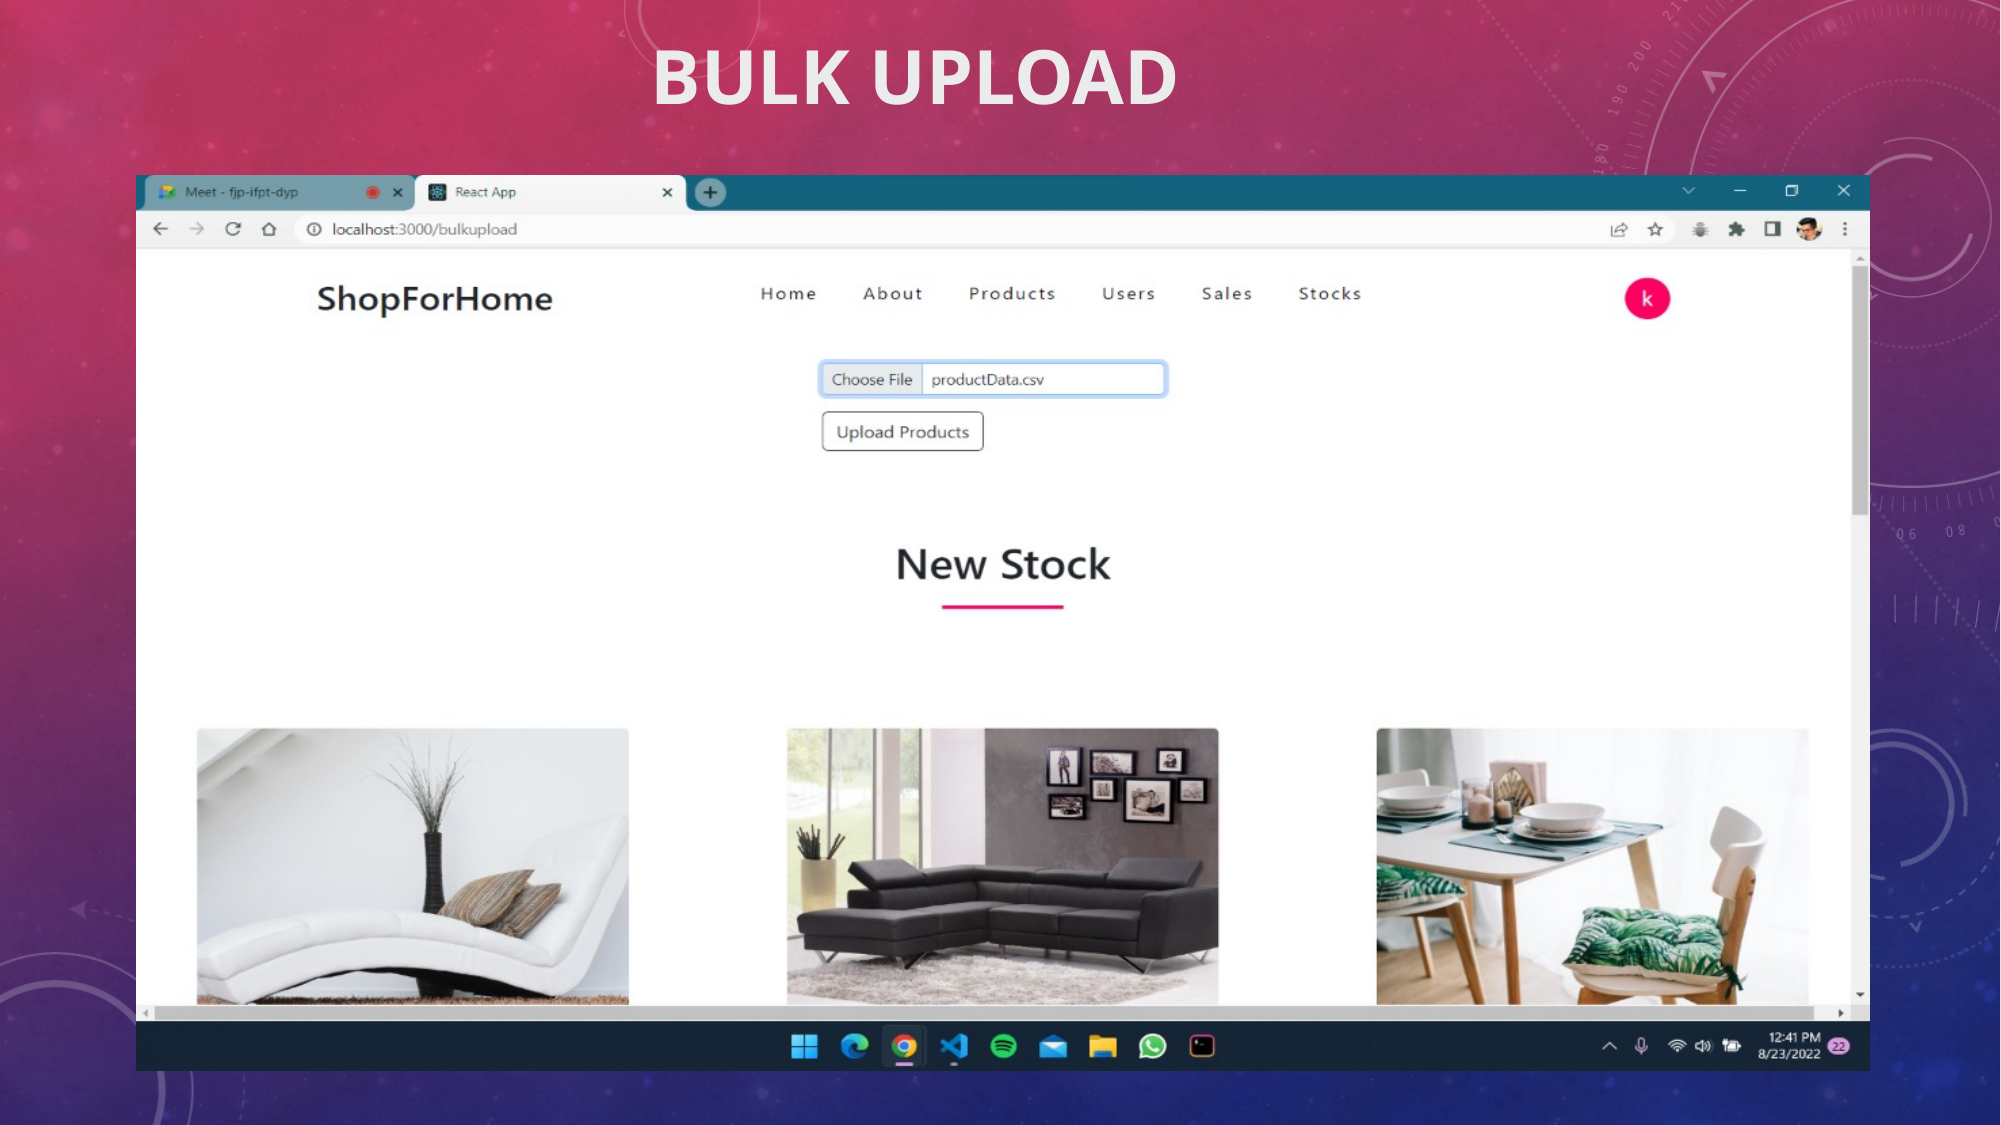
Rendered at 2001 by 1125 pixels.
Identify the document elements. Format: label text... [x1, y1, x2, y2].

picture [0, 0, 2001, 1125]
title Bulk upload [267, 25, 1563, 128]
